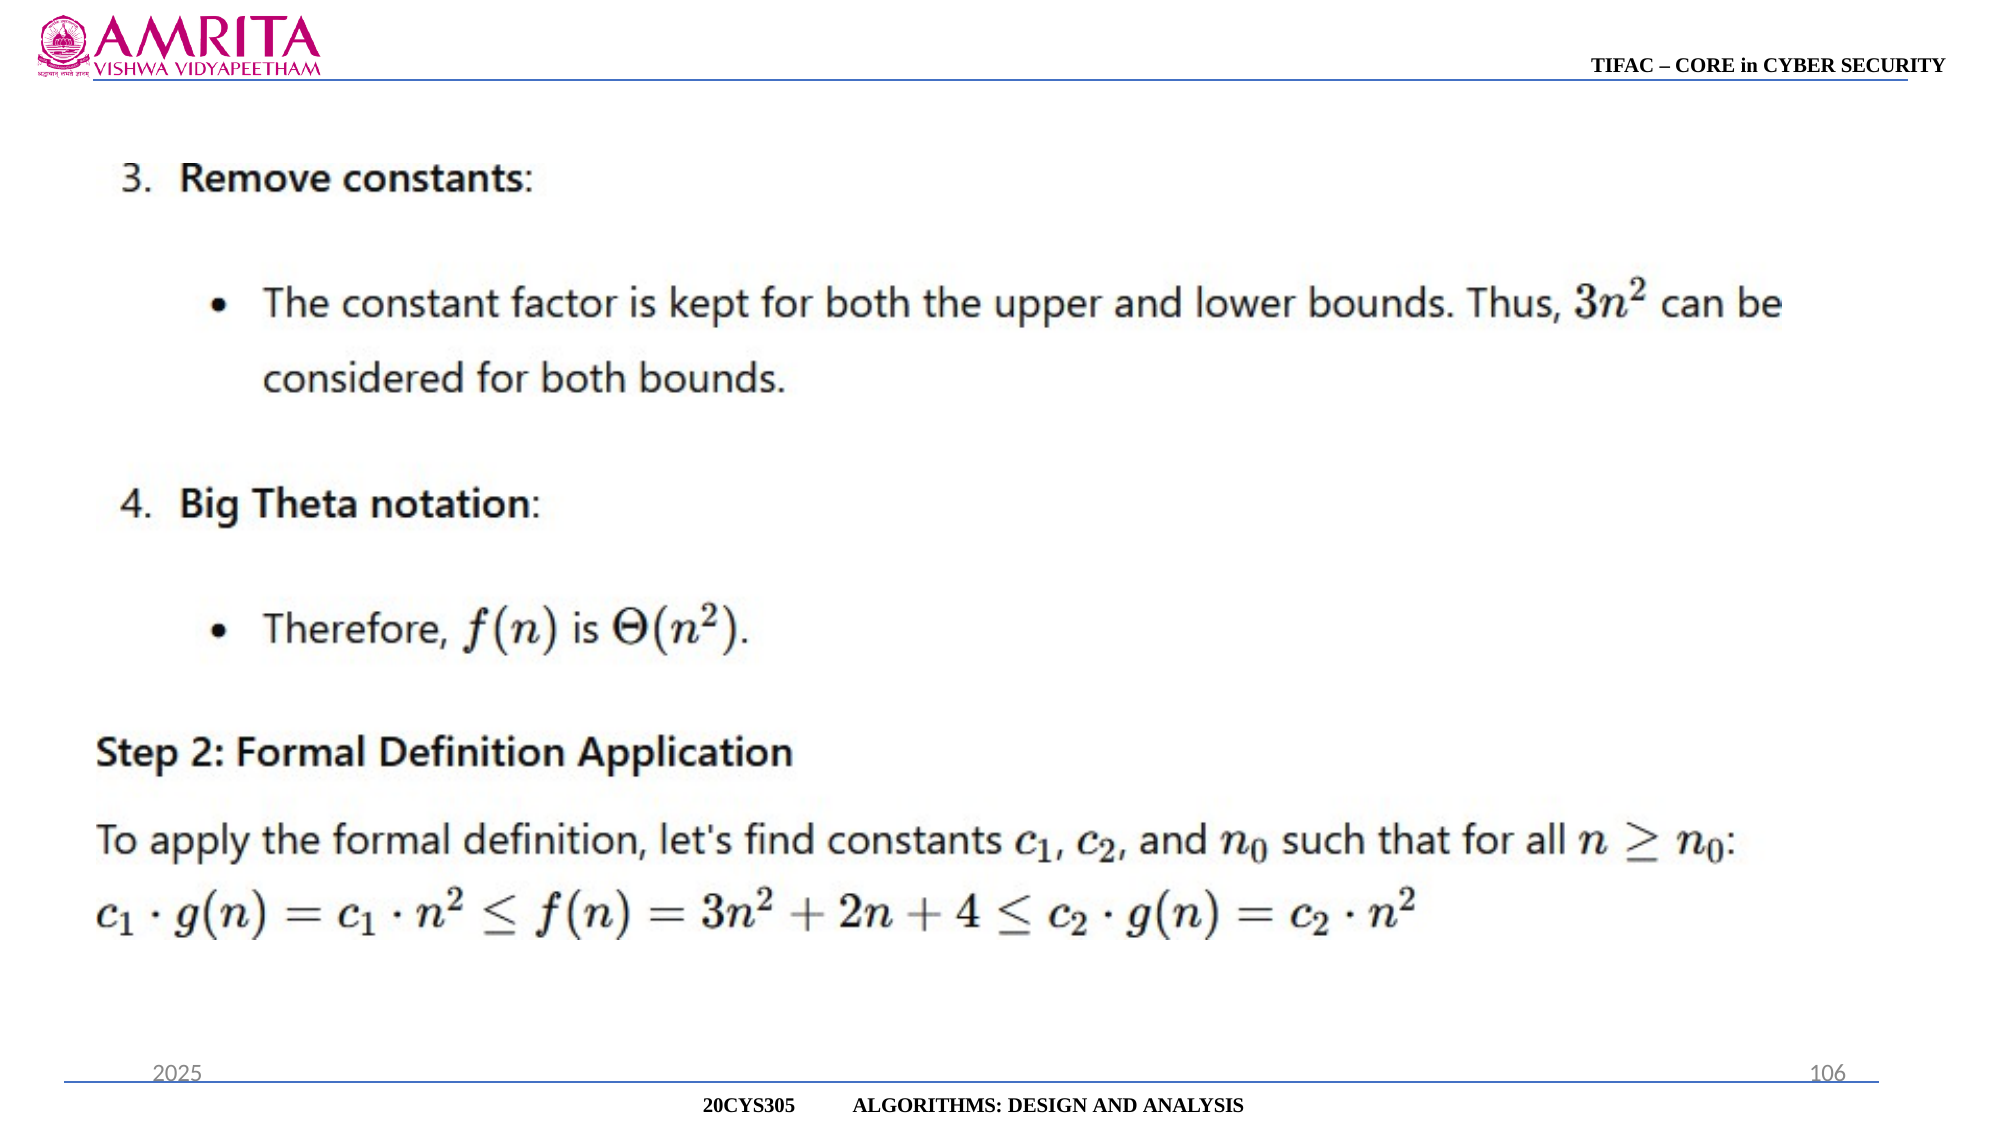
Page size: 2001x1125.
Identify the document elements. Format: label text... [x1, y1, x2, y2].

text_box ALGORITHMS: DESIGN AND ANALYSIS [850, 1091, 1253, 1117]
picture [36, 13, 322, 79]
slide_number 106 [1807, 1060, 1856, 1125]
picture [95, 163, 1782, 940]
text_box TIFAC – CORE in CYBER SECURITY [1589, 49, 1952, 77]
slide_number 2025 [150, 1060, 273, 1125]
footer 20CYS305 [700, 1091, 799, 1125]
